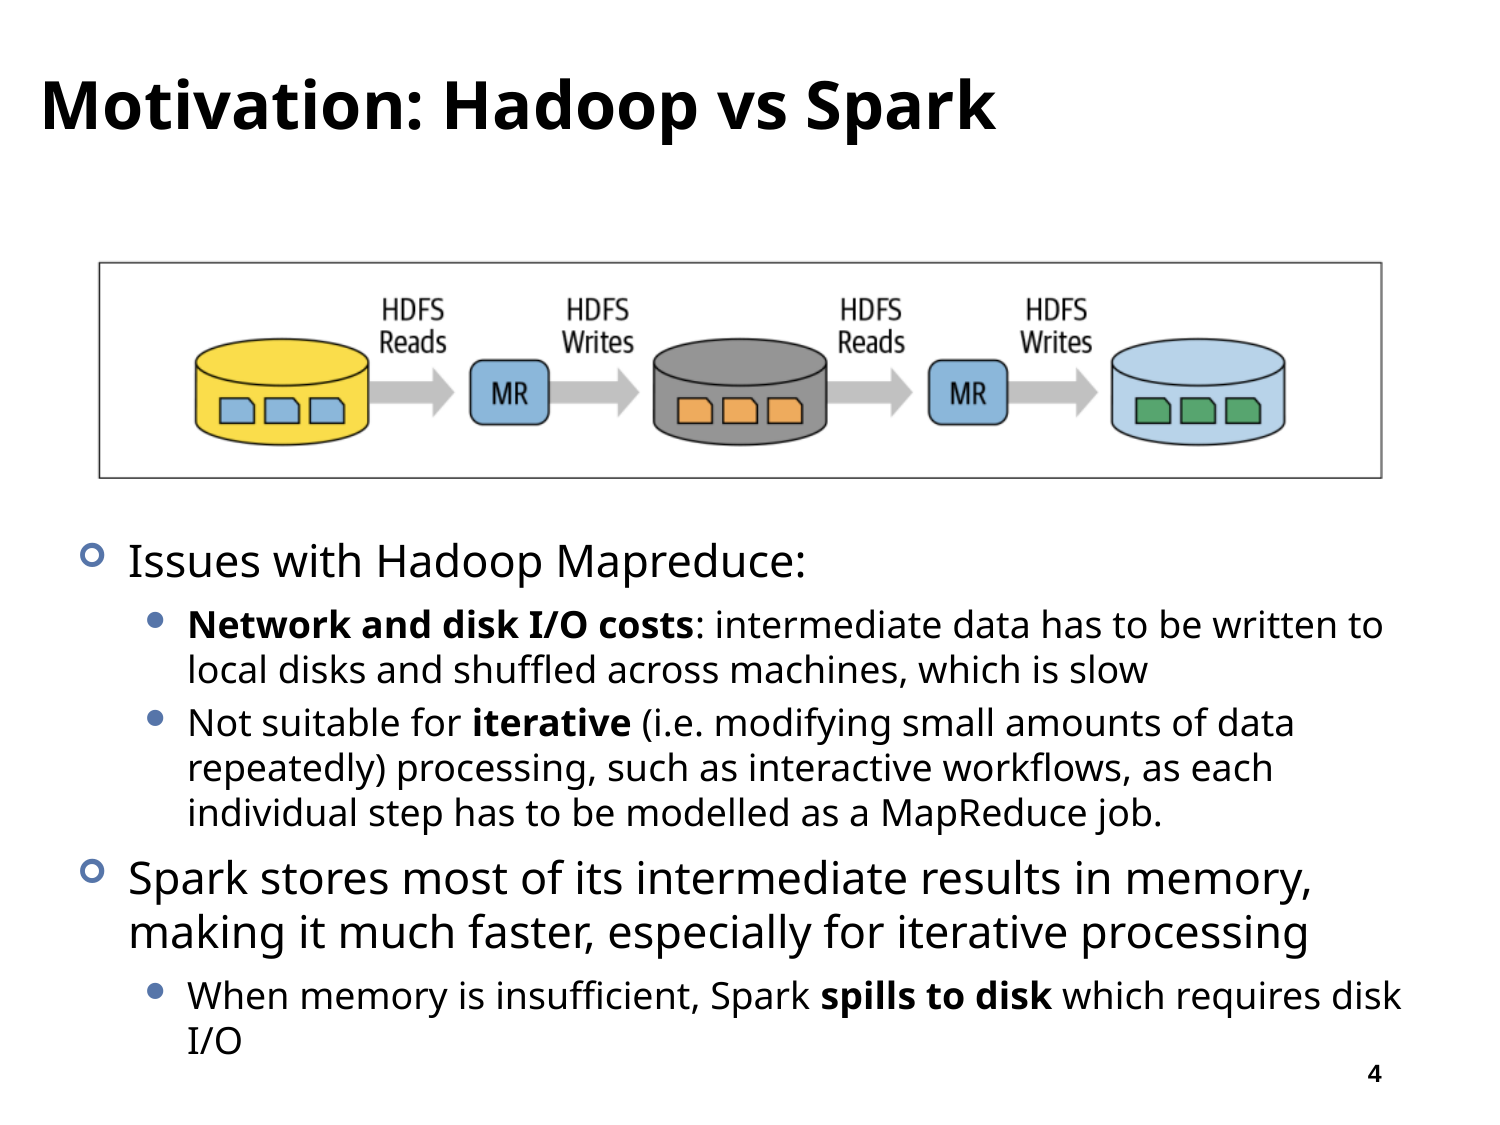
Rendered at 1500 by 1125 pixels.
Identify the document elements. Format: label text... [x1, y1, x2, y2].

picture [87, 249, 1404, 496]
list Issues with Hadoop Mapreduce: Network and disk I/O costs: intermediate data has to be written to local disks and shuffled across machines, which is slow Not suitable for iterative (i.e. modifying small amounts of data repeatedly) processing, such as interactive workflows, as each individual step has to be modelled as a MapReduce job. Spark stores most of its intermediate results in memory, making it much faster, especially for iterative processing When memory is insufficient, Spark spills to disk which requires disk I/O [62, 524, 1451, 1076]
title Motivation: Hadoop vs Spark [24, 18, 1451, 188]
slide_number 4 [1059, 1042, 1397, 1103]
